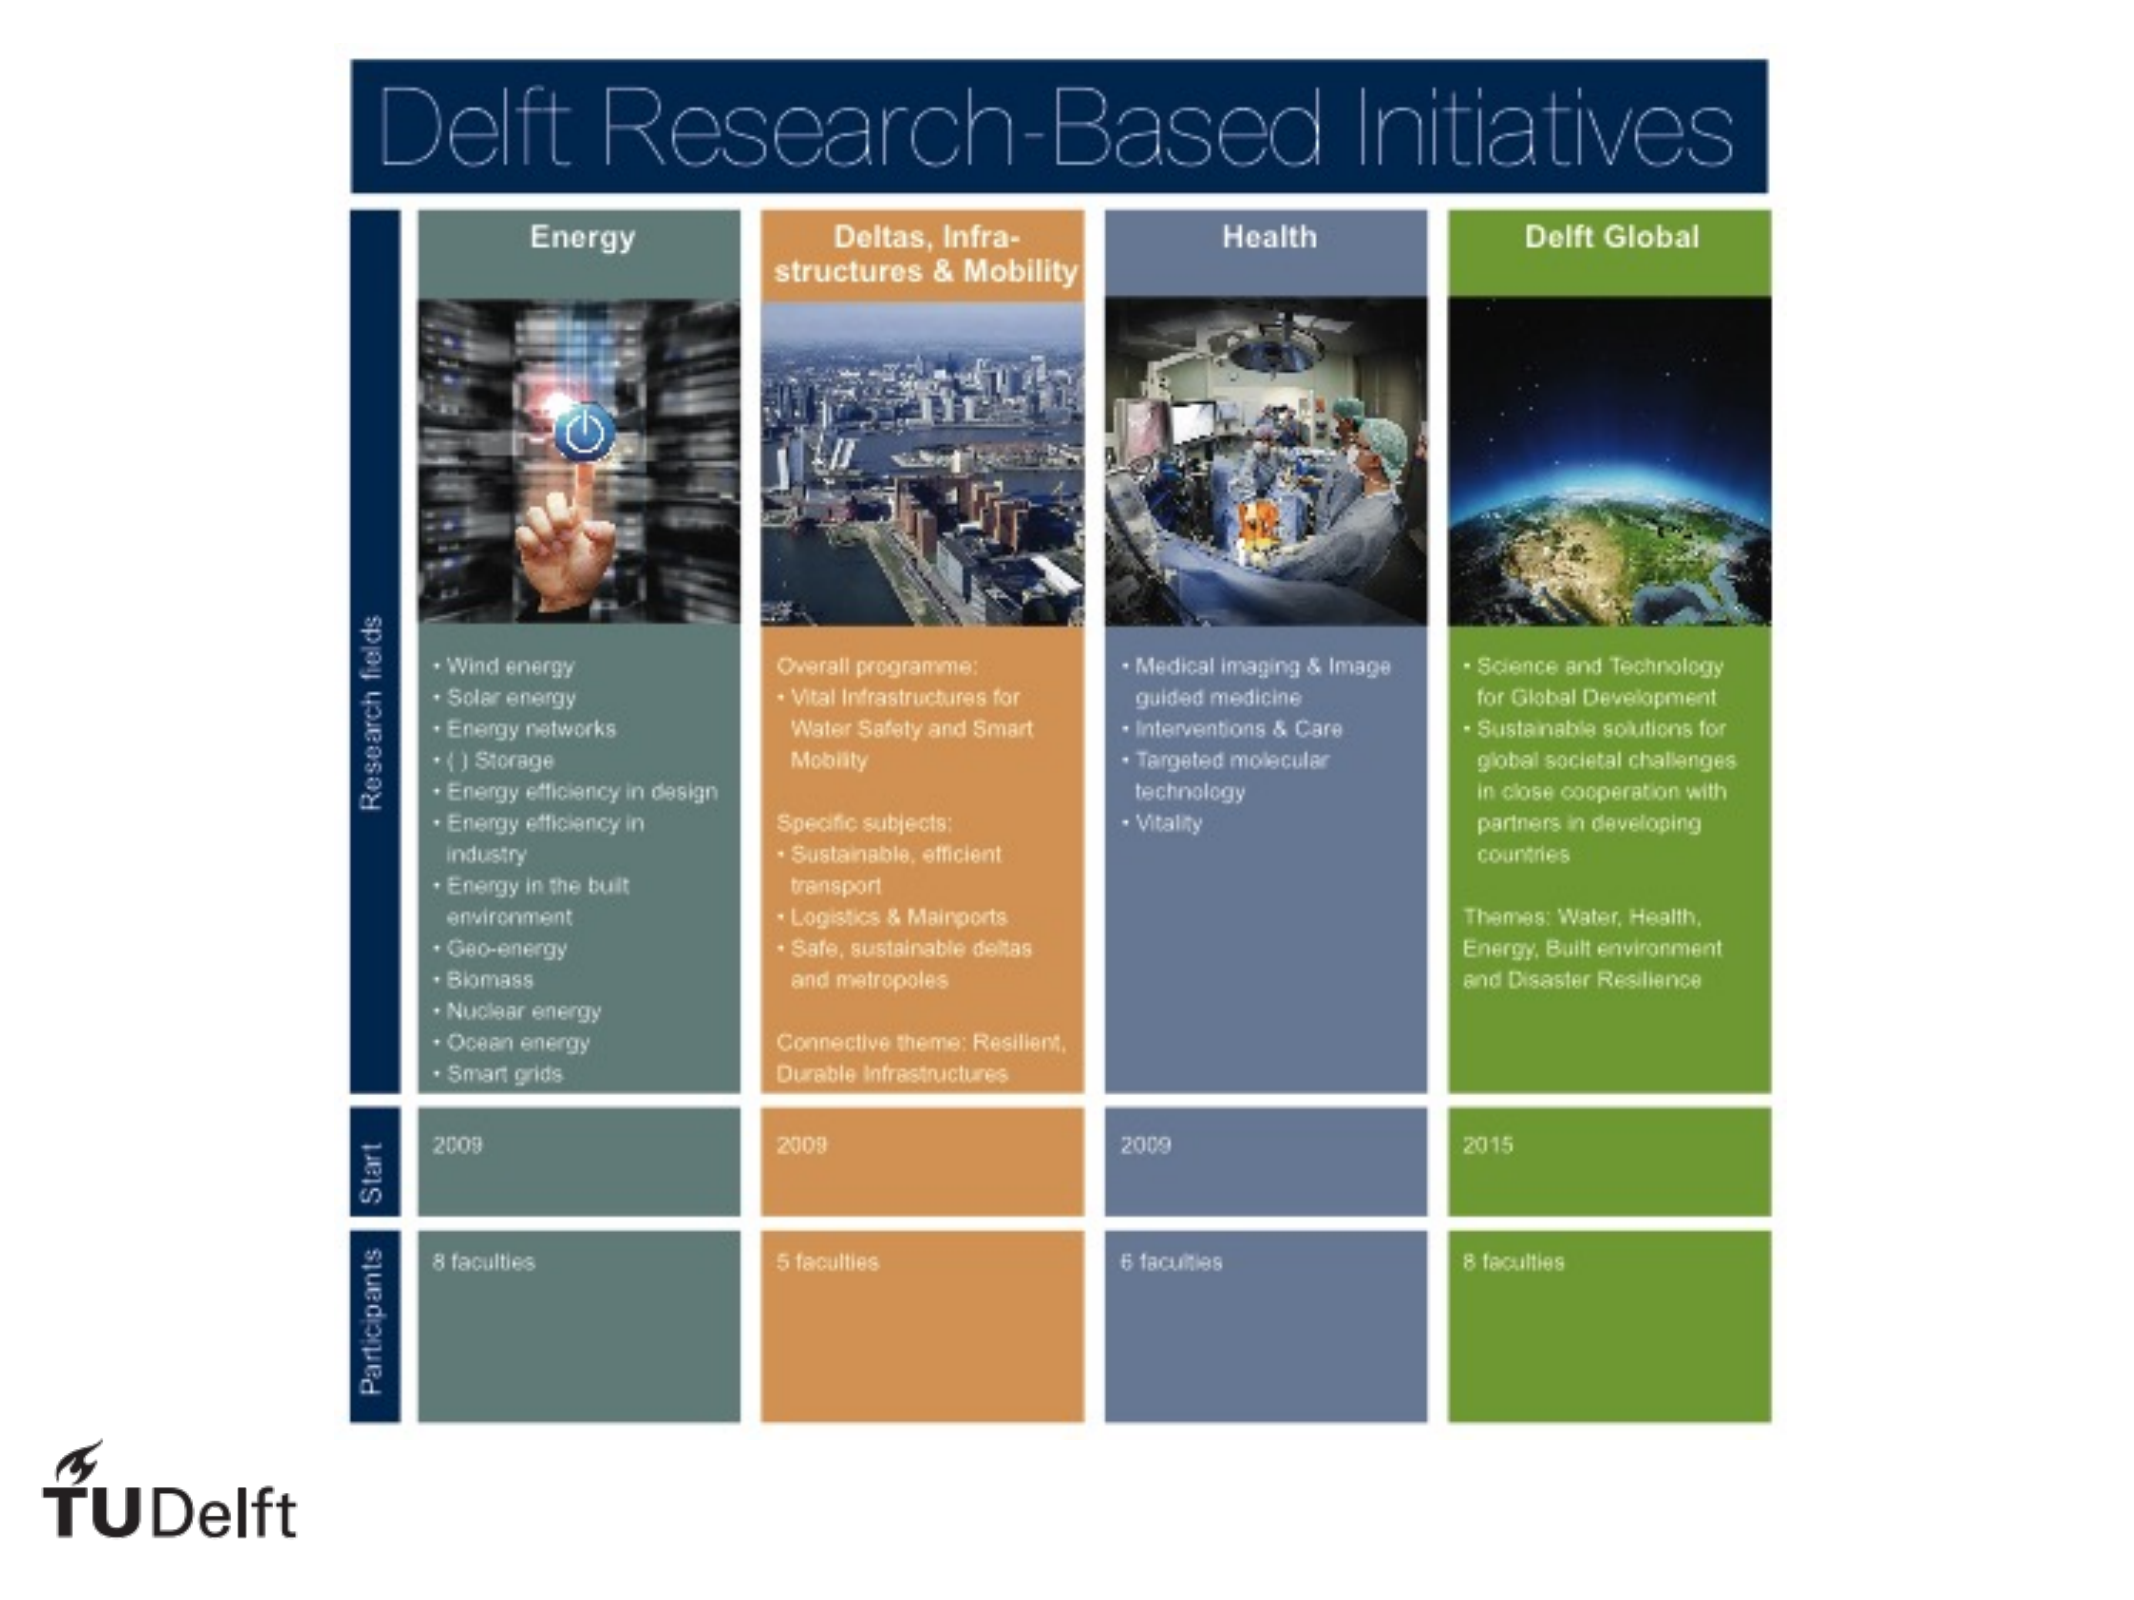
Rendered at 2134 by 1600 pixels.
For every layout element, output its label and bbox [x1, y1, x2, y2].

picture [333, 43, 1787, 1440]
